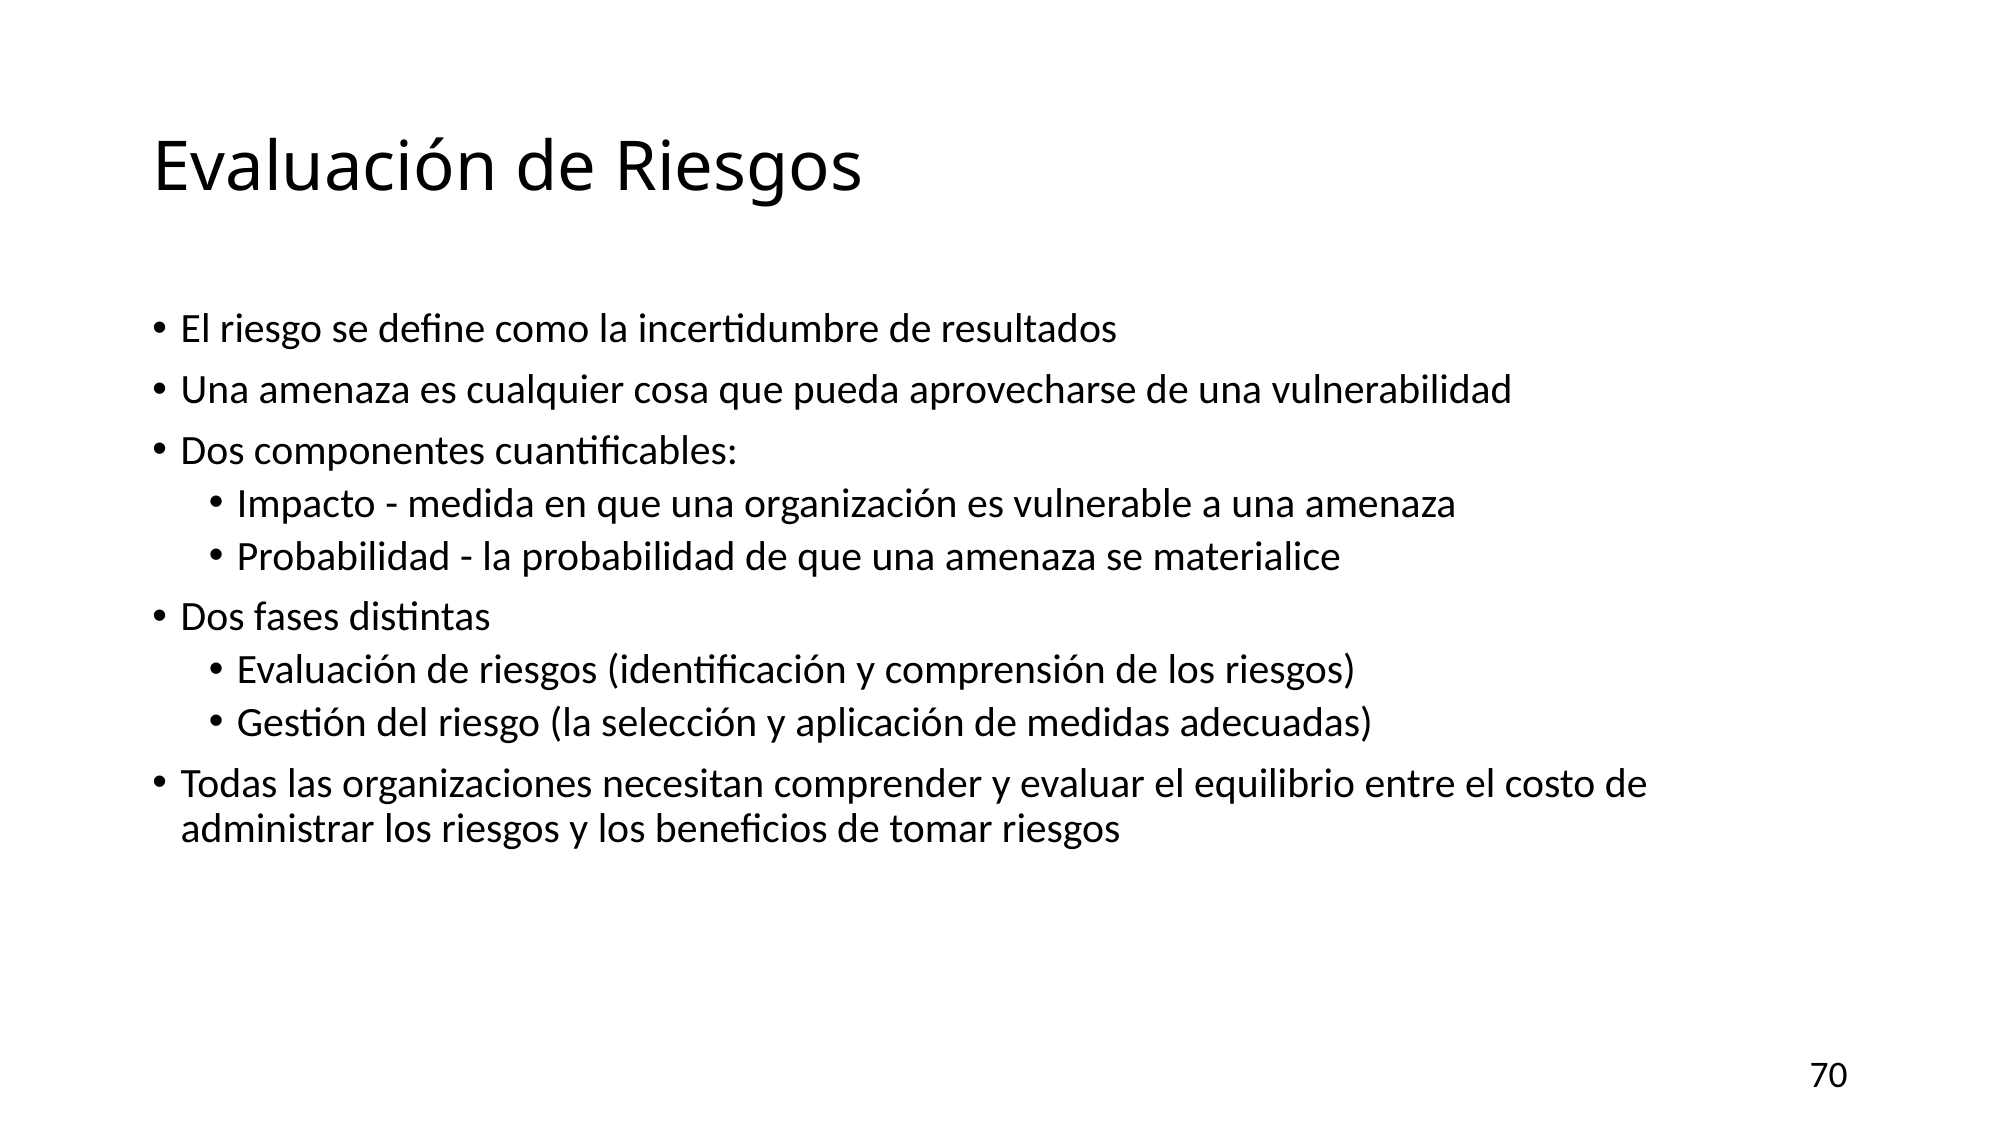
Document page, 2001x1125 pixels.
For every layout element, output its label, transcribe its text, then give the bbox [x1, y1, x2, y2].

slide_number 70 [1412, 1042, 1863, 1103]
list El riesgo se define como la incertidumbre de resultados Una amenaza es cualquier cosa que pueda aprovecharse de una vulnerabilidad Dos componentes cuantificables: Impacto - medida en que una organización es vulnerable a una amenaza Probabilidad - la probabilidad de que una amenaza se materialice Dos fases distintas Evaluación de riesgos (identificación y comprensión de los riesgos) Gestión del riesgo (la selección y aplicación de medidas adecuadas) Todas las organizaciones necesitan comprender y evaluar el equilibrio entre el costo de administrar los riesgos y los beneficios de tomar riesgos [137, 299, 1863, 1014]
title Evaluación de Riesgos [137, 59, 1863, 278]
